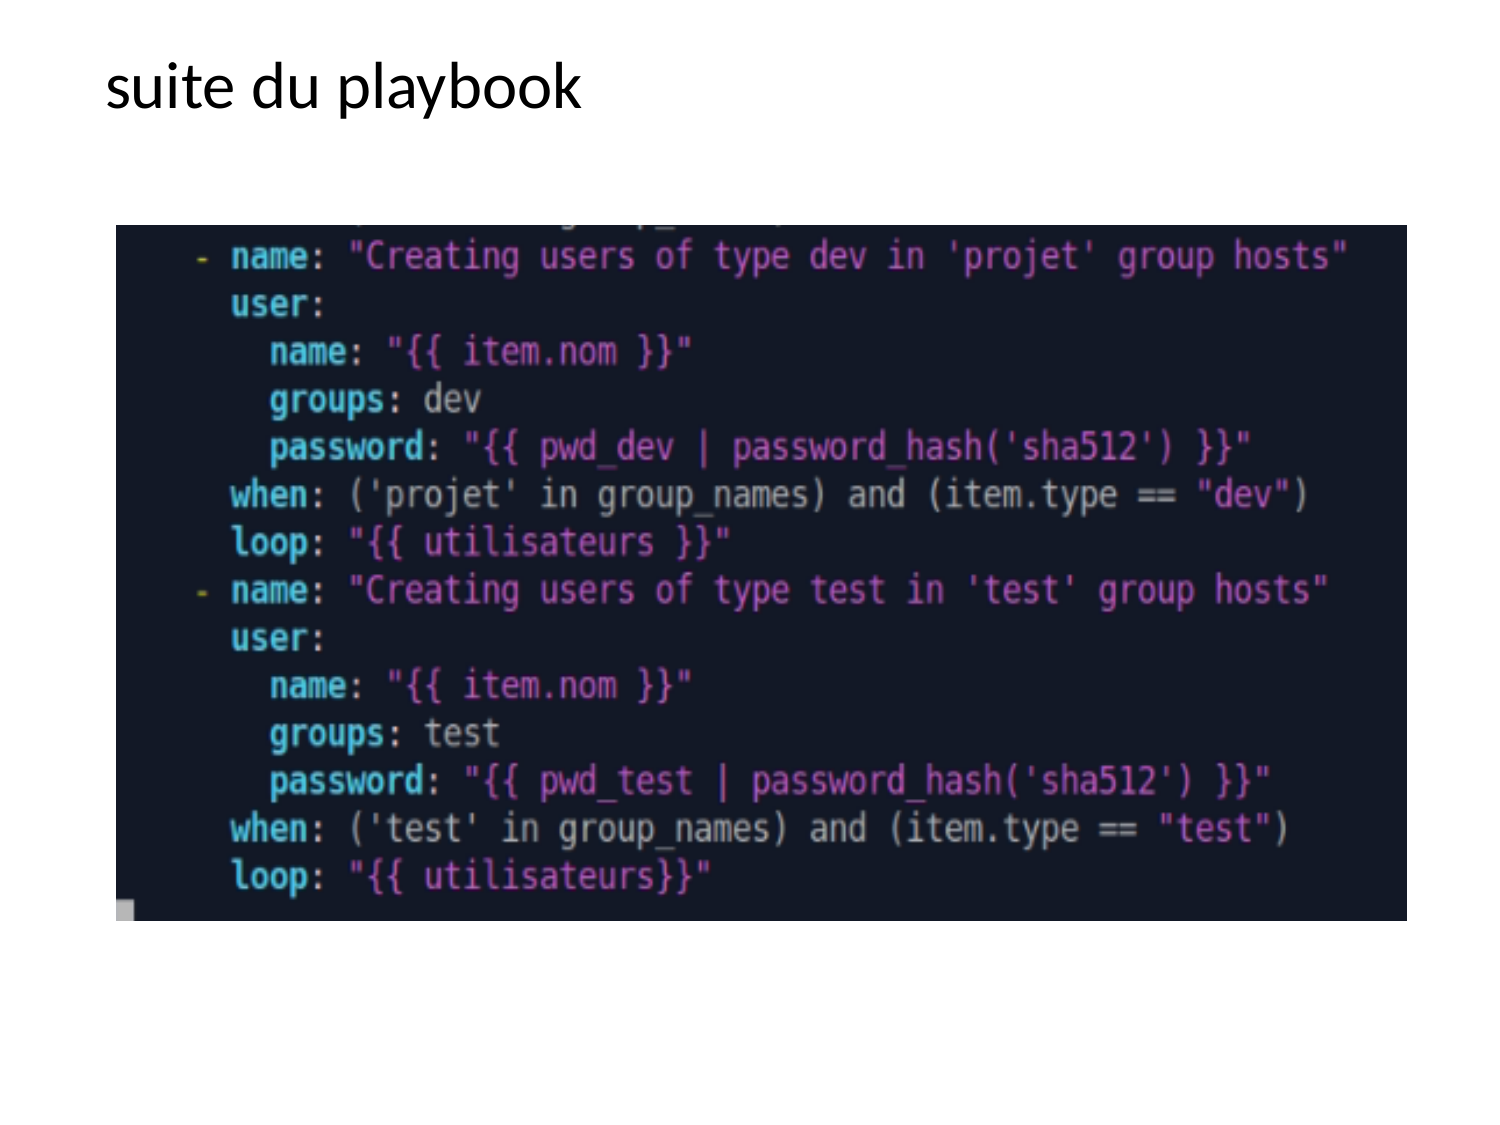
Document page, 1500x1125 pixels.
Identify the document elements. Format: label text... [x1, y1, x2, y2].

list suite du playbook [75, 34, 1425, 1059]
picture [116, 225, 1407, 921]
